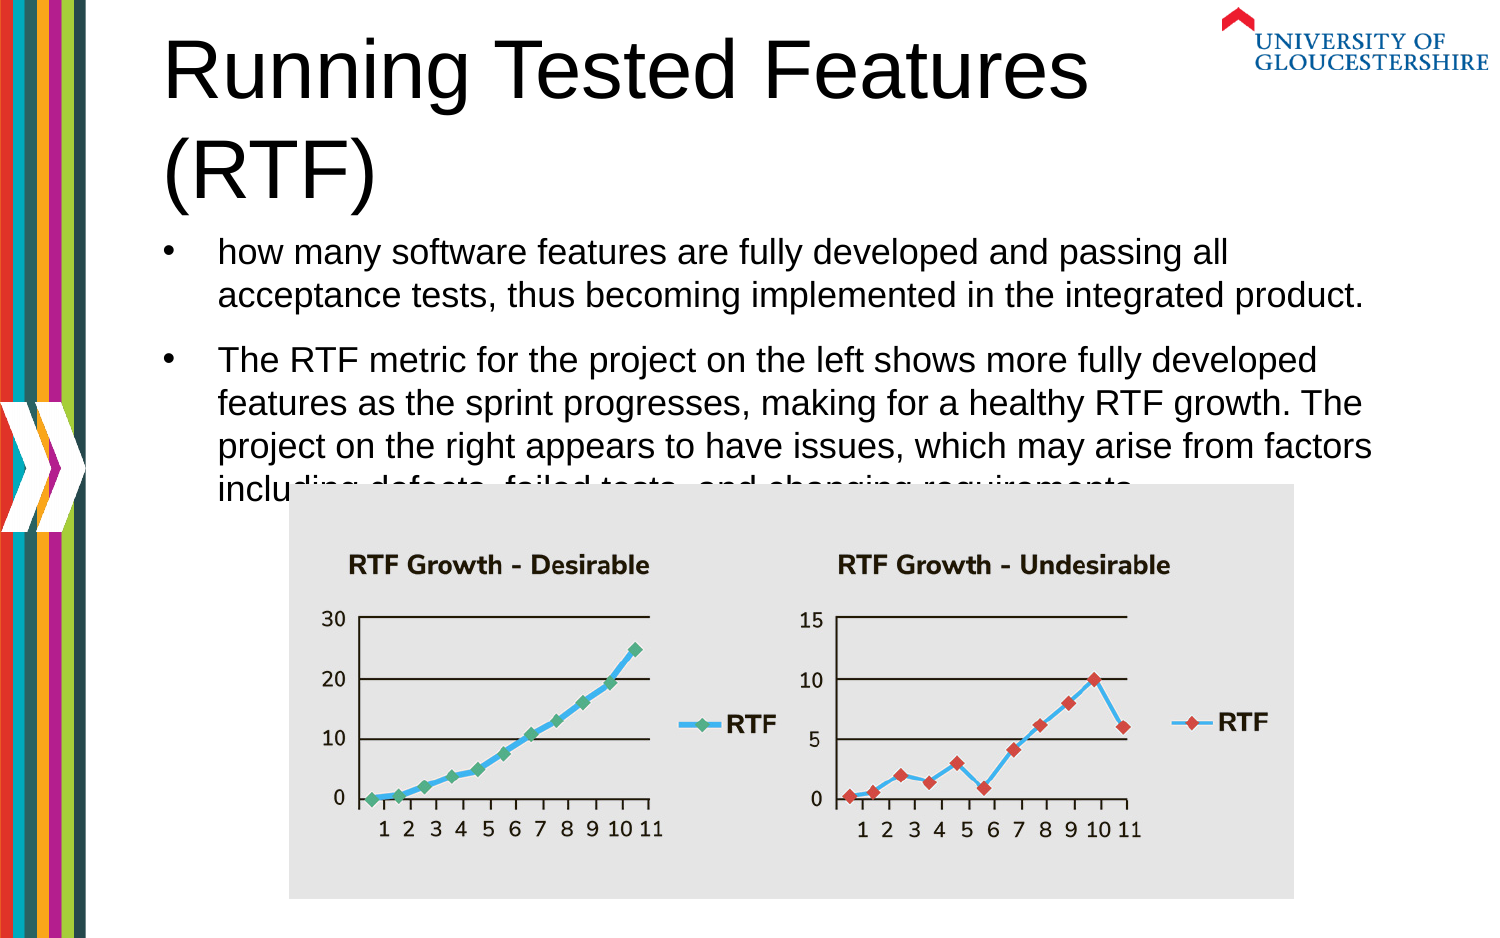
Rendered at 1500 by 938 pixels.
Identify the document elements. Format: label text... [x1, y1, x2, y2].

picture [288, 484, 1294, 899]
picture [1222, 7, 1489, 70]
title Running Tested Features (RTF) [147, 37, 1170, 194]
list how many software features are fully developed and passing all acceptance tests, thus becoming implemented in the integrated product. The RTF metric for the project on the left shows more fully developed features as the sprint progresses, making for a healthy RTF growth. The project on the right appears to have issues, which may arise from factors including defects, failed tests, and changing requirements. [147, 220, 1412, 564]
